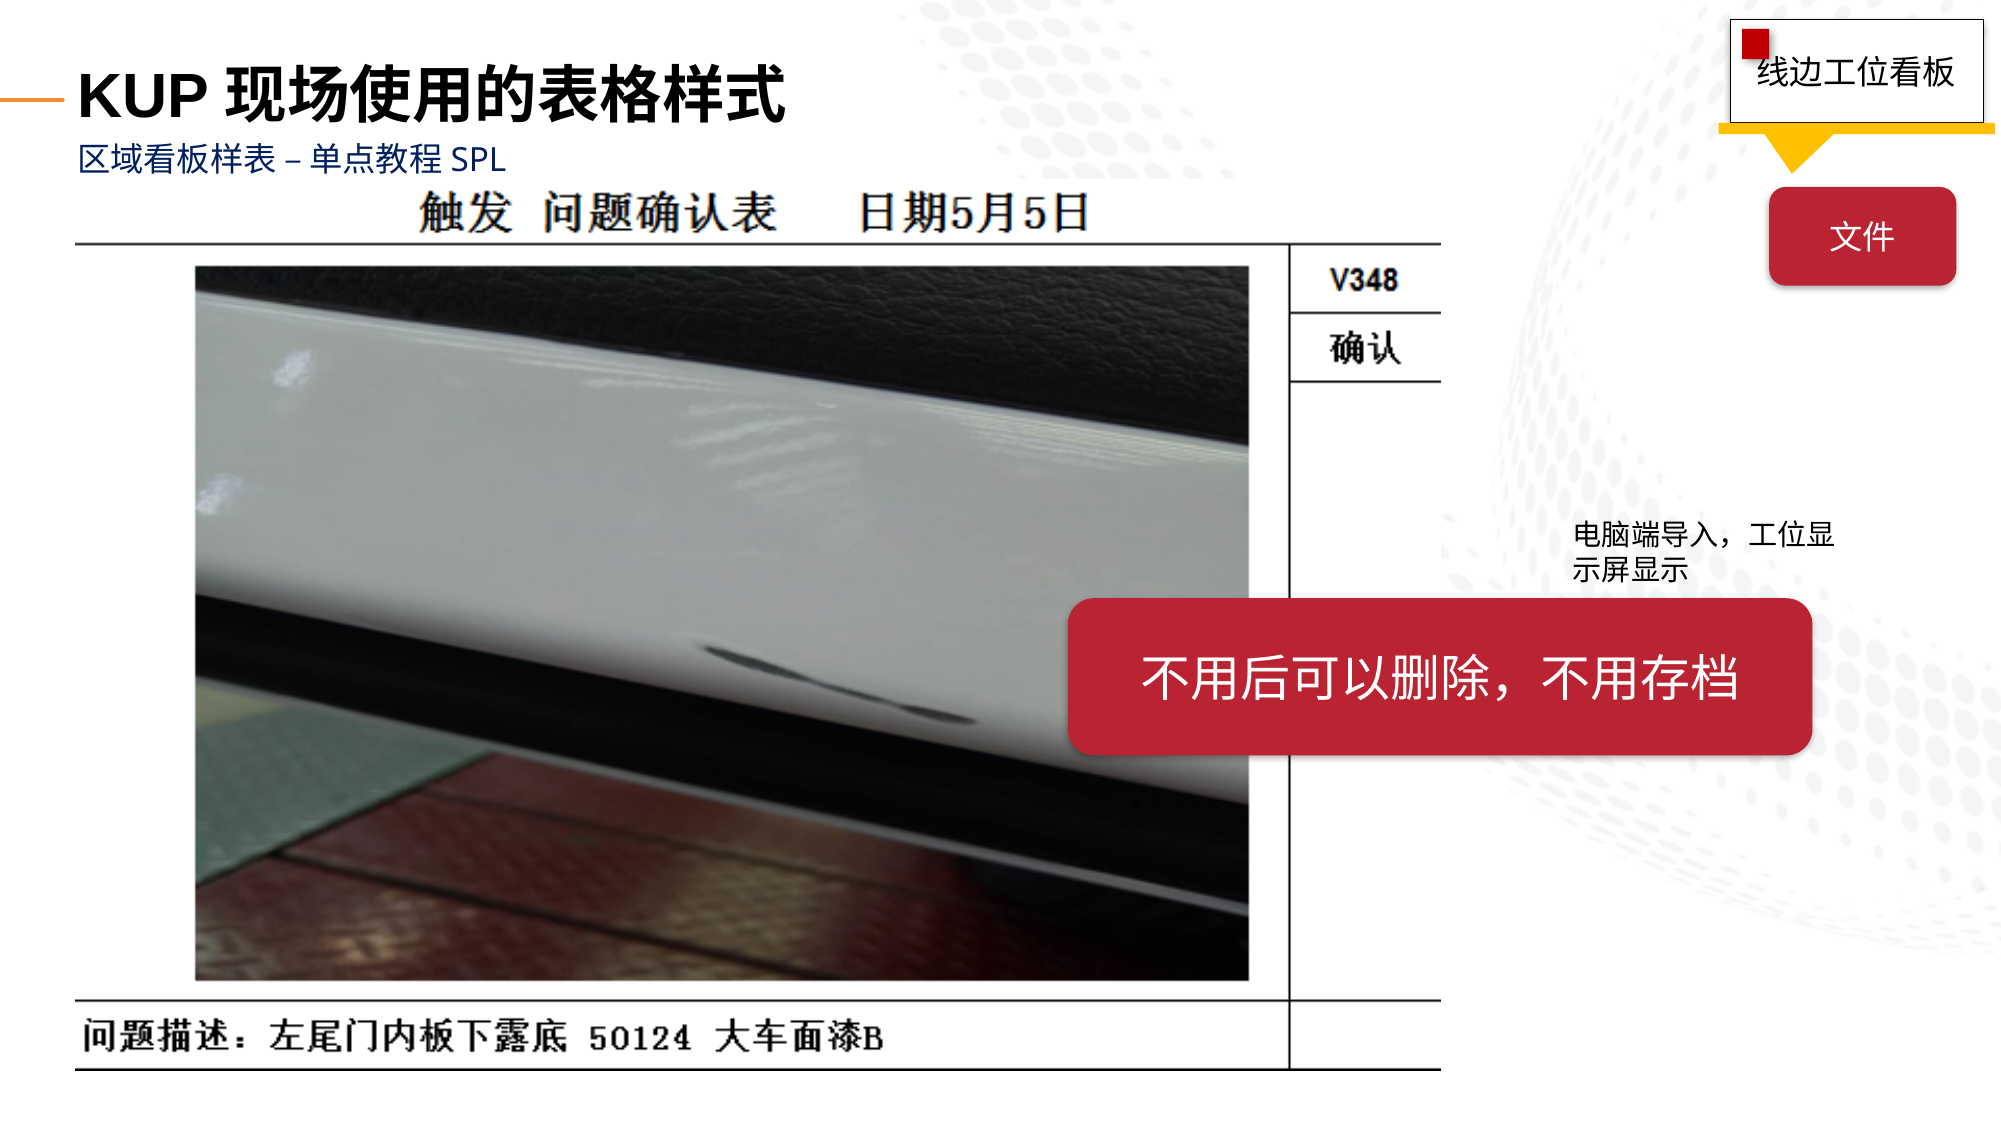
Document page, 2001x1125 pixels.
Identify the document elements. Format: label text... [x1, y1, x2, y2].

text_box [1718, 122, 1995, 174]
title KUP现场使用的表格样式 [62, 0, 1938, 138]
picture [75, 179, 1442, 1071]
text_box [1729, 19, 1984, 123]
list 区域看板样表 – 单点教程SPL [62, 138, 1938, 180]
text_box 不用后可以删除，不用存档 [1446, 598, 1813, 756]
text_box 文件 [1769, 186, 1957, 286]
text_box 电脑端导入，工位显示屏显示 [1557, 508, 1880, 594]
